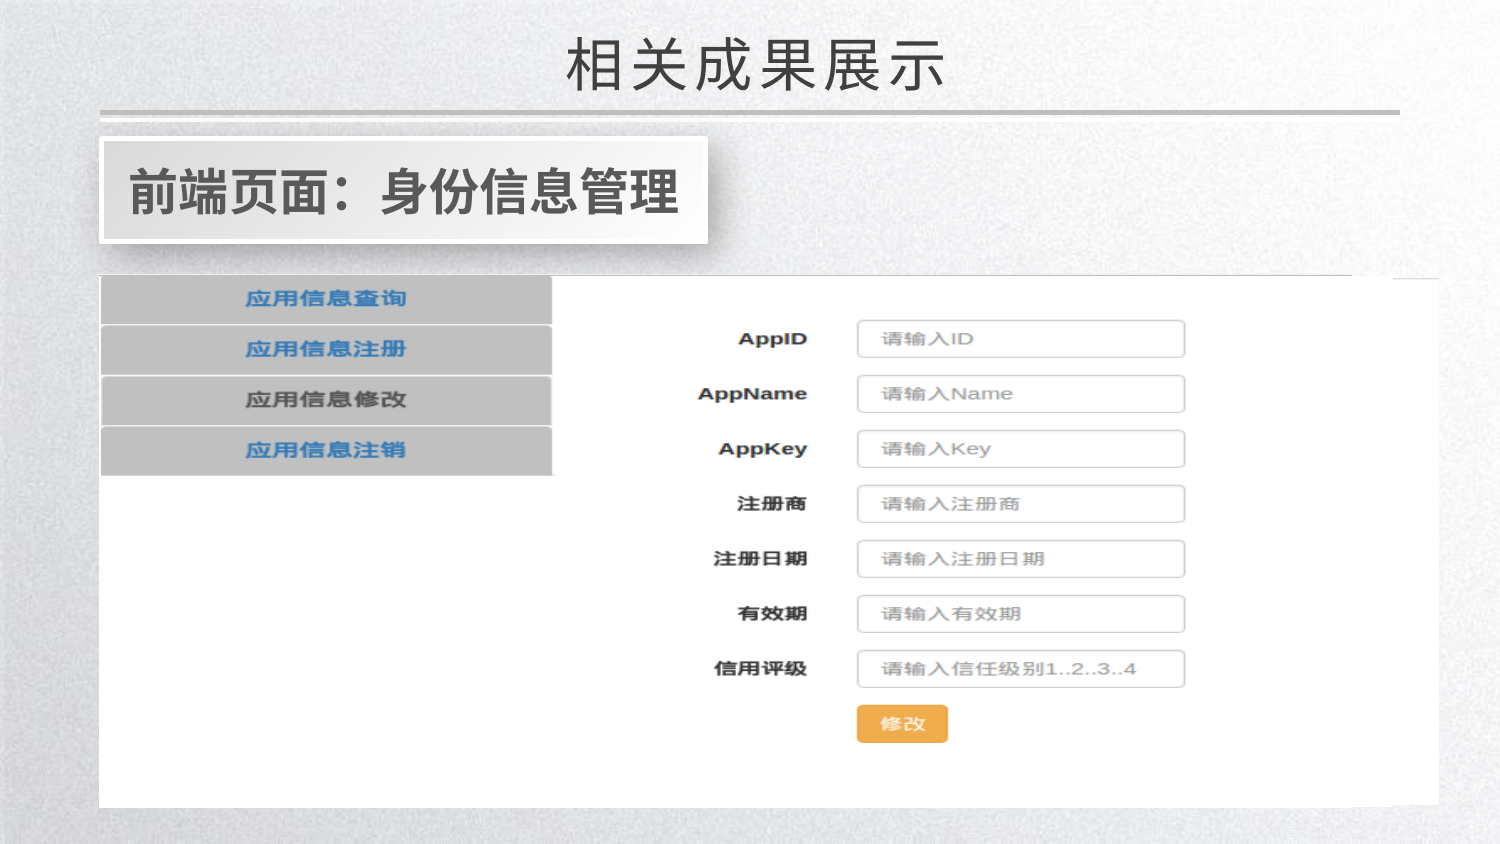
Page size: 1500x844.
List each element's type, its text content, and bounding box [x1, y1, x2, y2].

text_box 相关成果展示 [550, 21, 962, 106]
picture [0, 0, 1500, 844]
text_box 前端页面：身份信息管理 [100, 137, 708, 244]
